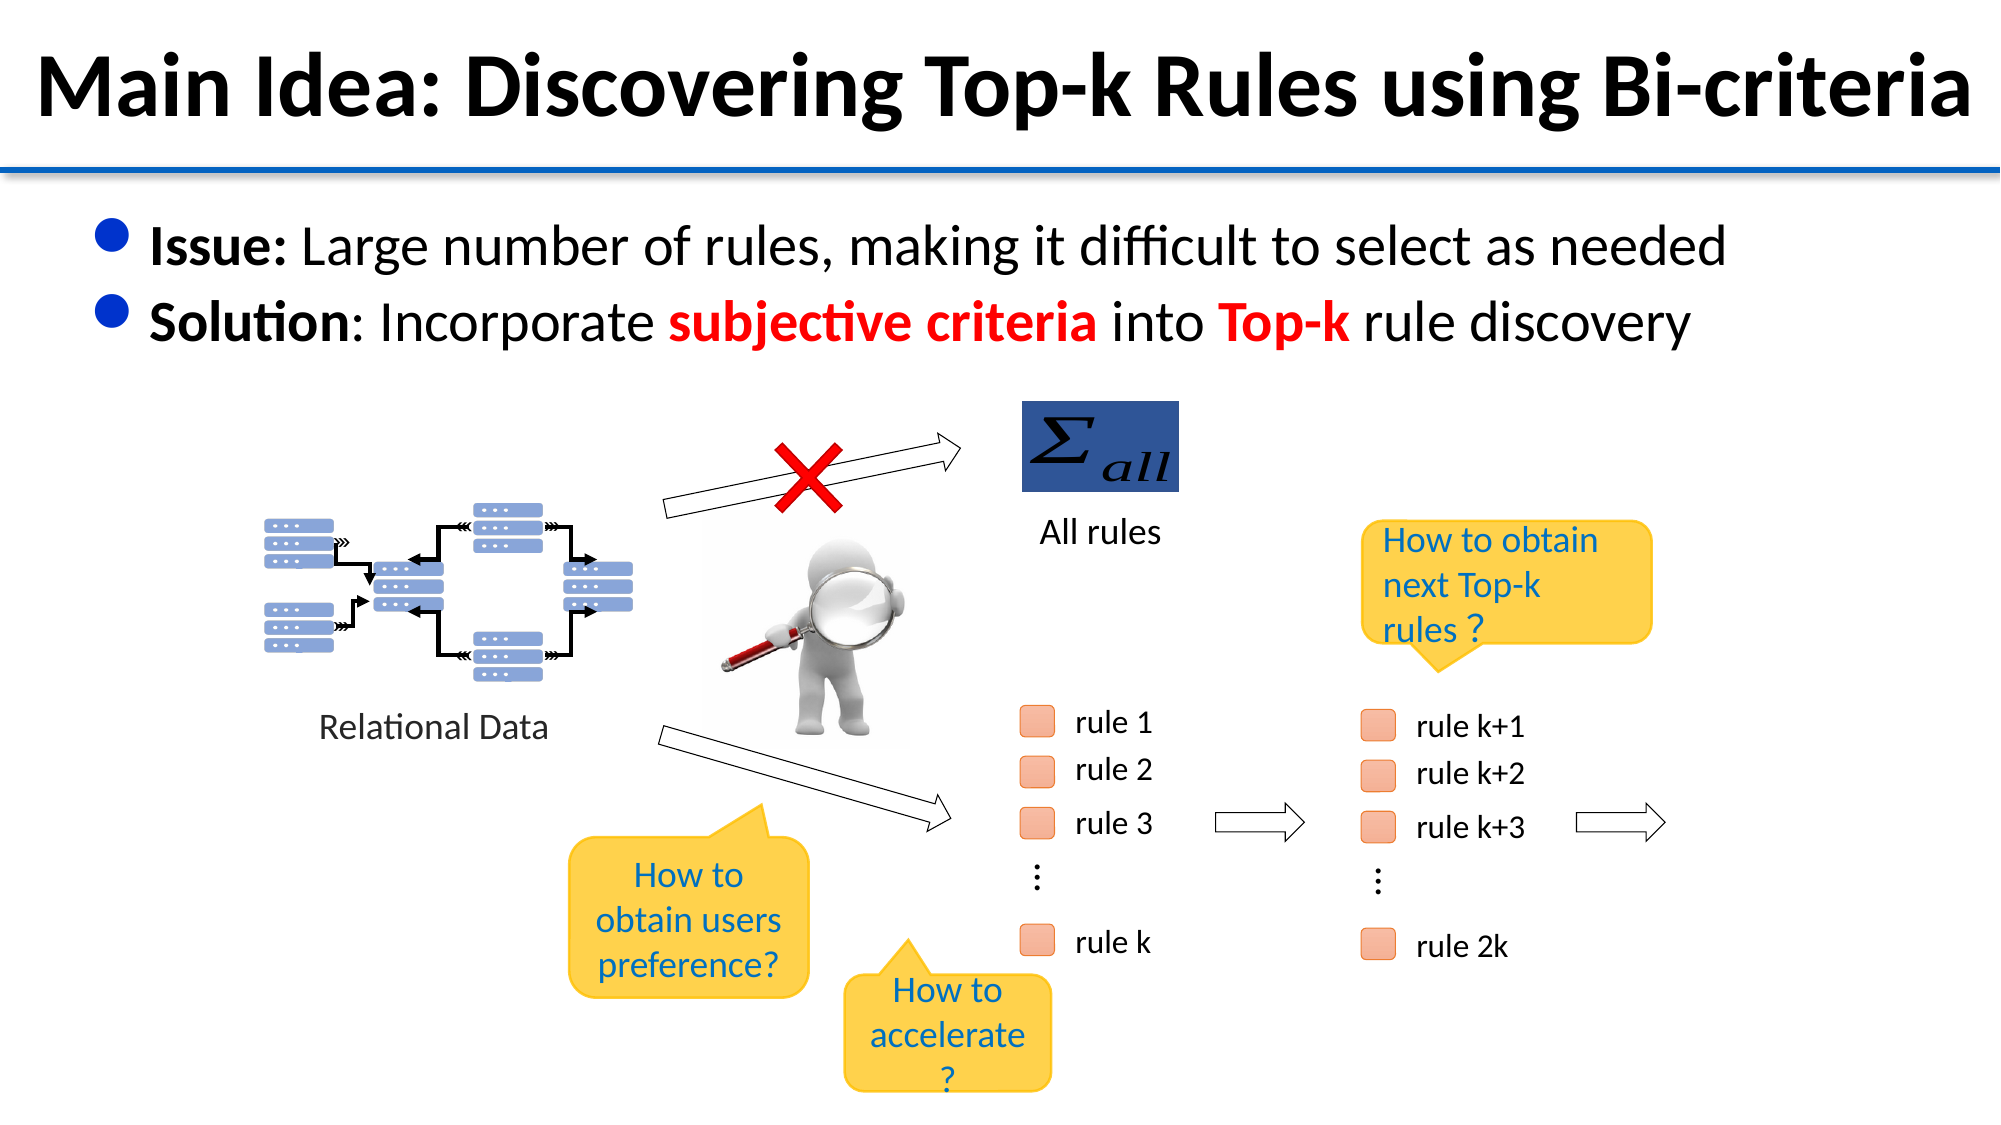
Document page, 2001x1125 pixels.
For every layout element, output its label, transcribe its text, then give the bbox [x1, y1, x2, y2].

text_box [1575, 801, 1666, 843]
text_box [1018, 693, 1177, 968]
title Main Idea: Discovering Top-k Rules using Bi-criteria [0, 3, 2000, 167]
text_box [662, 472, 800, 519]
text_box Issue: Large number of rules, making it difficult to select as needed Solution: Incorporate subjective criteria into Top-k rule discovery [76, 199, 1924, 361]
text_box [1215, 801, 1306, 843]
text_box How to obtain users preference? [568, 803, 810, 999]
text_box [981, 402, 1220, 561]
text_box How to accelerate? [843, 938, 1053, 1093]
text_box How to obtain next Top-k rules？ [1360, 519, 1653, 674]
text_box [817, 432, 962, 487]
text_box [657, 725, 952, 833]
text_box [260, 500, 635, 752]
text_box [774, 442, 843, 510]
picture [702, 510, 910, 749]
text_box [1359, 697, 1557, 972]
